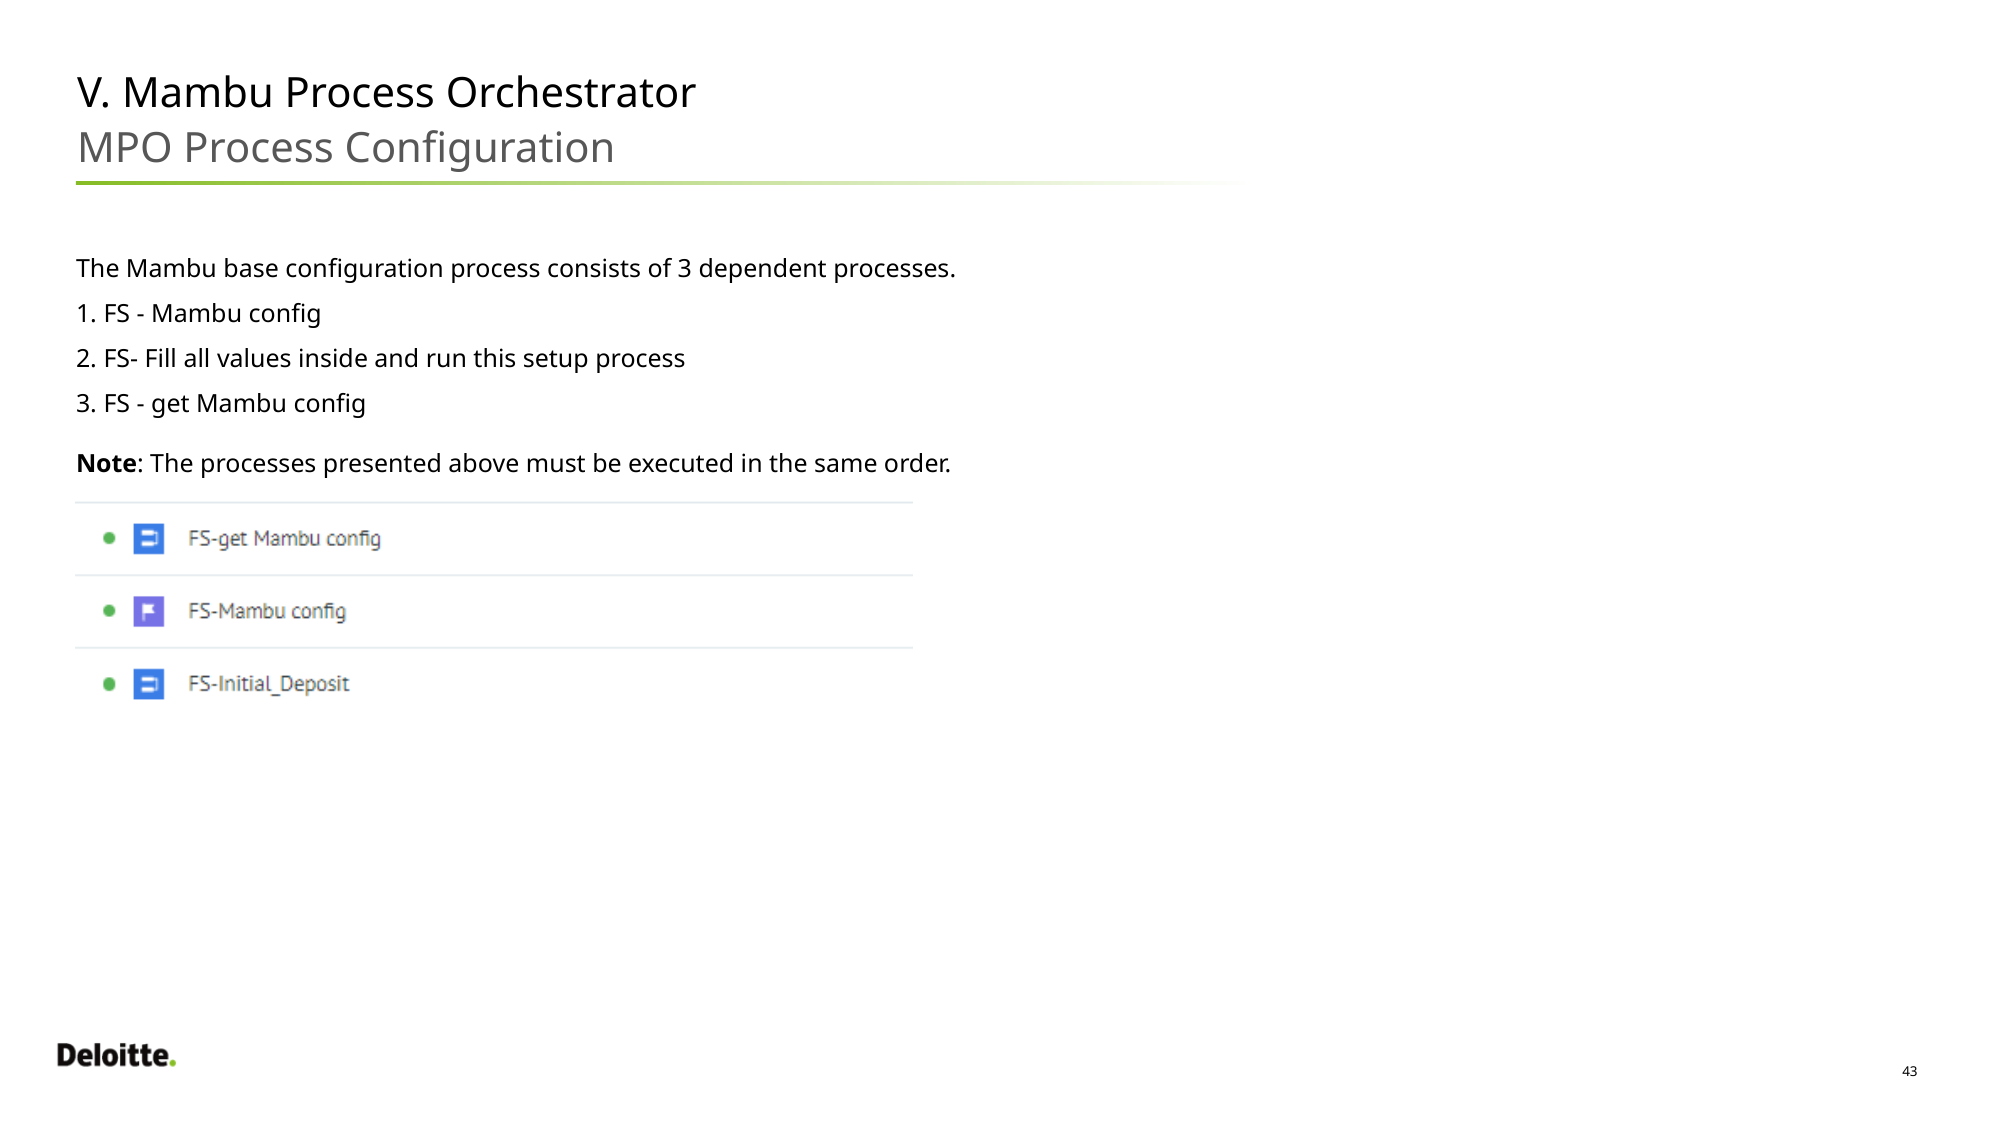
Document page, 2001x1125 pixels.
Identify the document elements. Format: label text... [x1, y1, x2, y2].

text_box The Mambu base configuration process consists of 3 dependent processes. 1. FS - Mambu config 2. FS- Fill all values inside and run this setup process 3. FS - get Mambu config Note: The processes presented above must be executed in the same order. [75, 245, 1858, 485]
text_box MPO Process Configuration [77, 121, 1923, 200]
text_box [27, 0, 1752, 200]
picture [75, 496, 914, 747]
picture [46, 1029, 212, 1085]
text_box V. Mambu Process Orchestrator [77, 65, 1923, 121]
